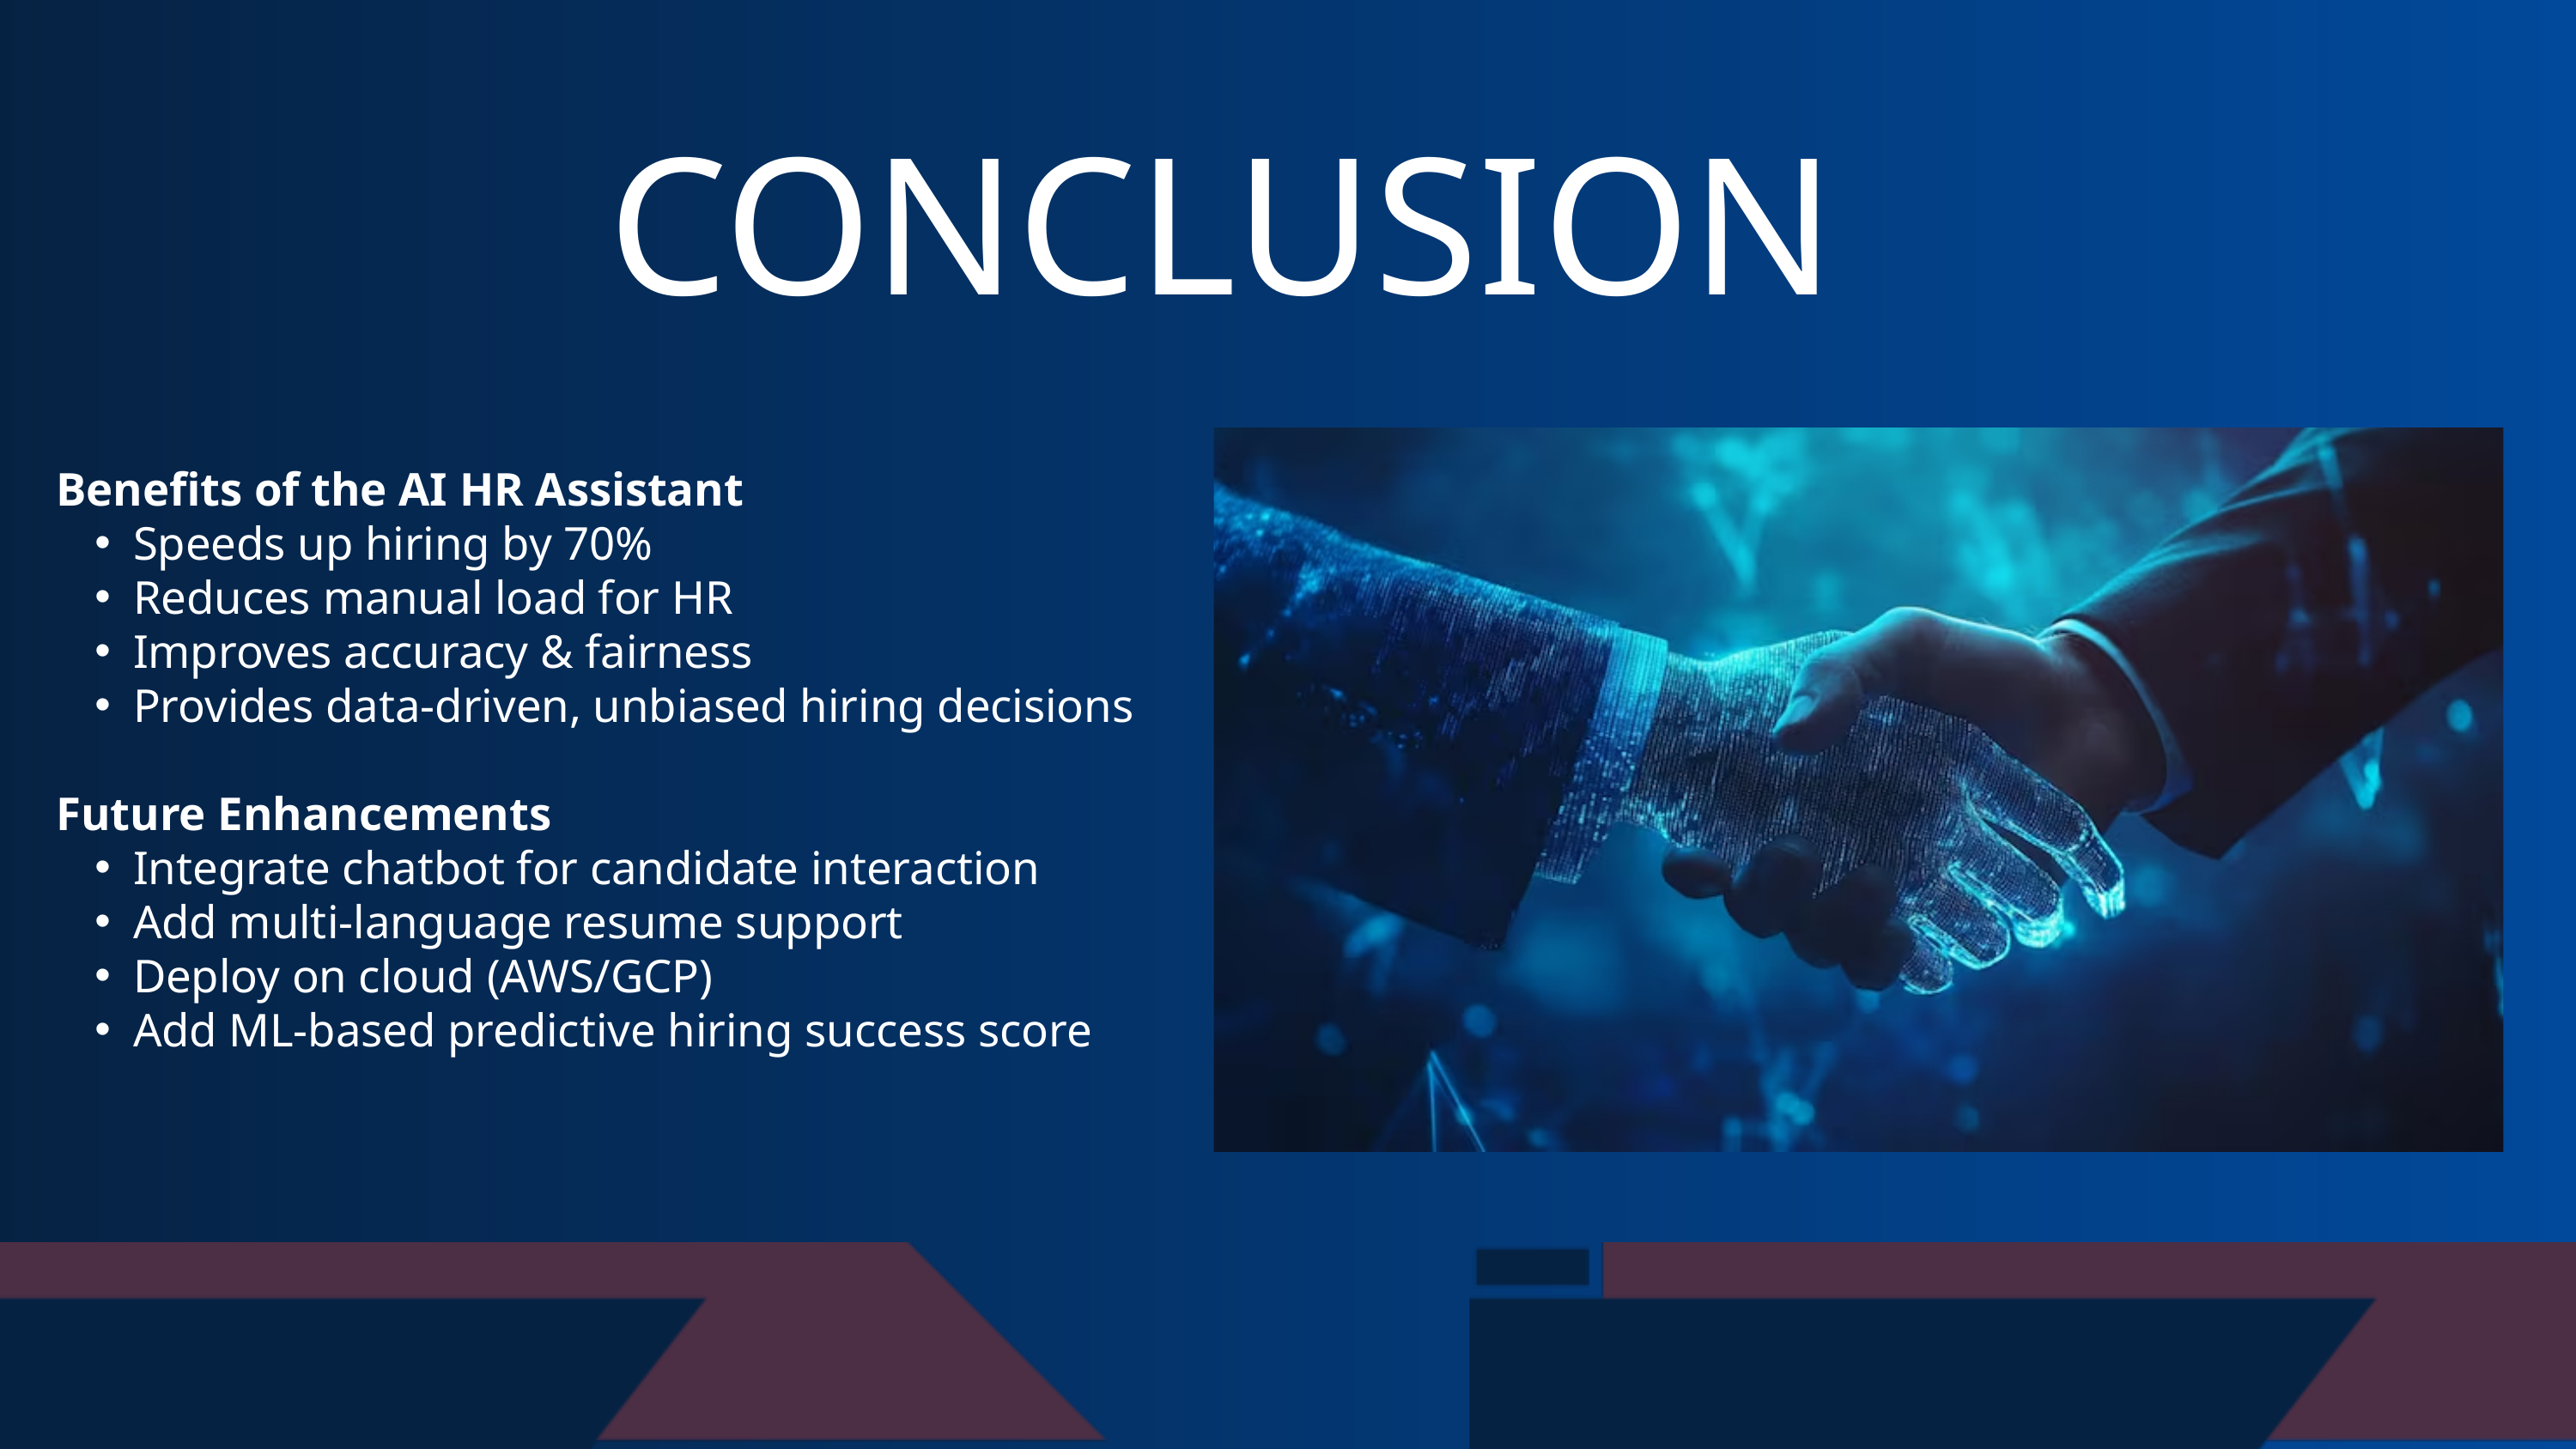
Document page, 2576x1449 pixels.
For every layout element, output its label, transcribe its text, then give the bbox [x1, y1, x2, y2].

text_box [1469, 1242, 2576, 1449]
text_box CONCLUSION [608, 124, 1968, 333]
text_box [1213, 427, 2504, 1152]
text_box Benefits of the AI HR Assistant Speeds up hiring by 70% Reduces manual load for HR Improves accuracy & fairness Provides data-driven, unbiased hiring decisions Future Enhancements Integrate chatbot for candidate interaction Add multi-language resume support Deploy on cloud (AWS/GCP) Add ML-based predictive hiring success score [56, 460, 1214, 1165]
text_box [0, 1242, 1107, 1449]
